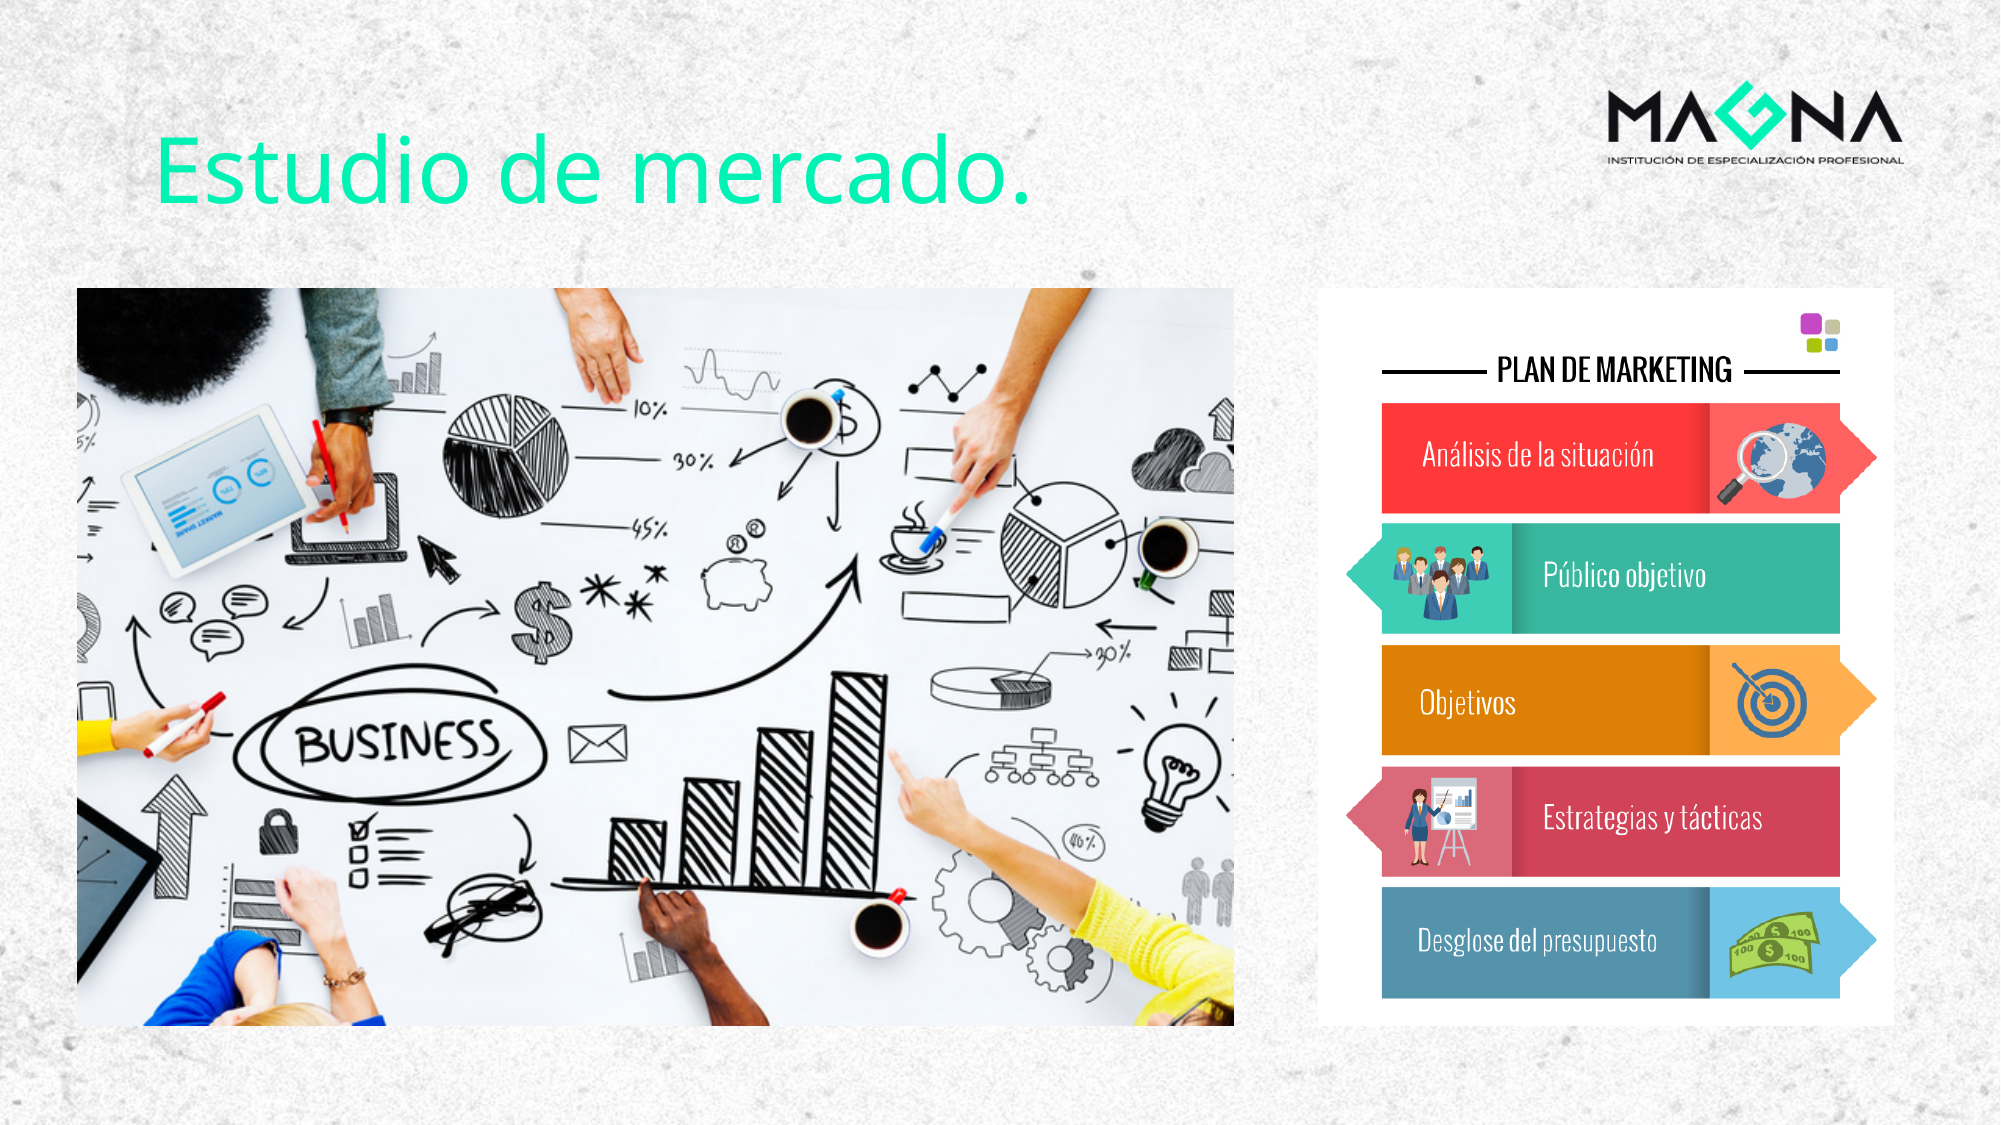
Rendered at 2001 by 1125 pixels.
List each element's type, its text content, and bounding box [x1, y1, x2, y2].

title Estudio de mercado. [137, 59, 1547, 289]
picture [0, 0, 2001, 1125]
